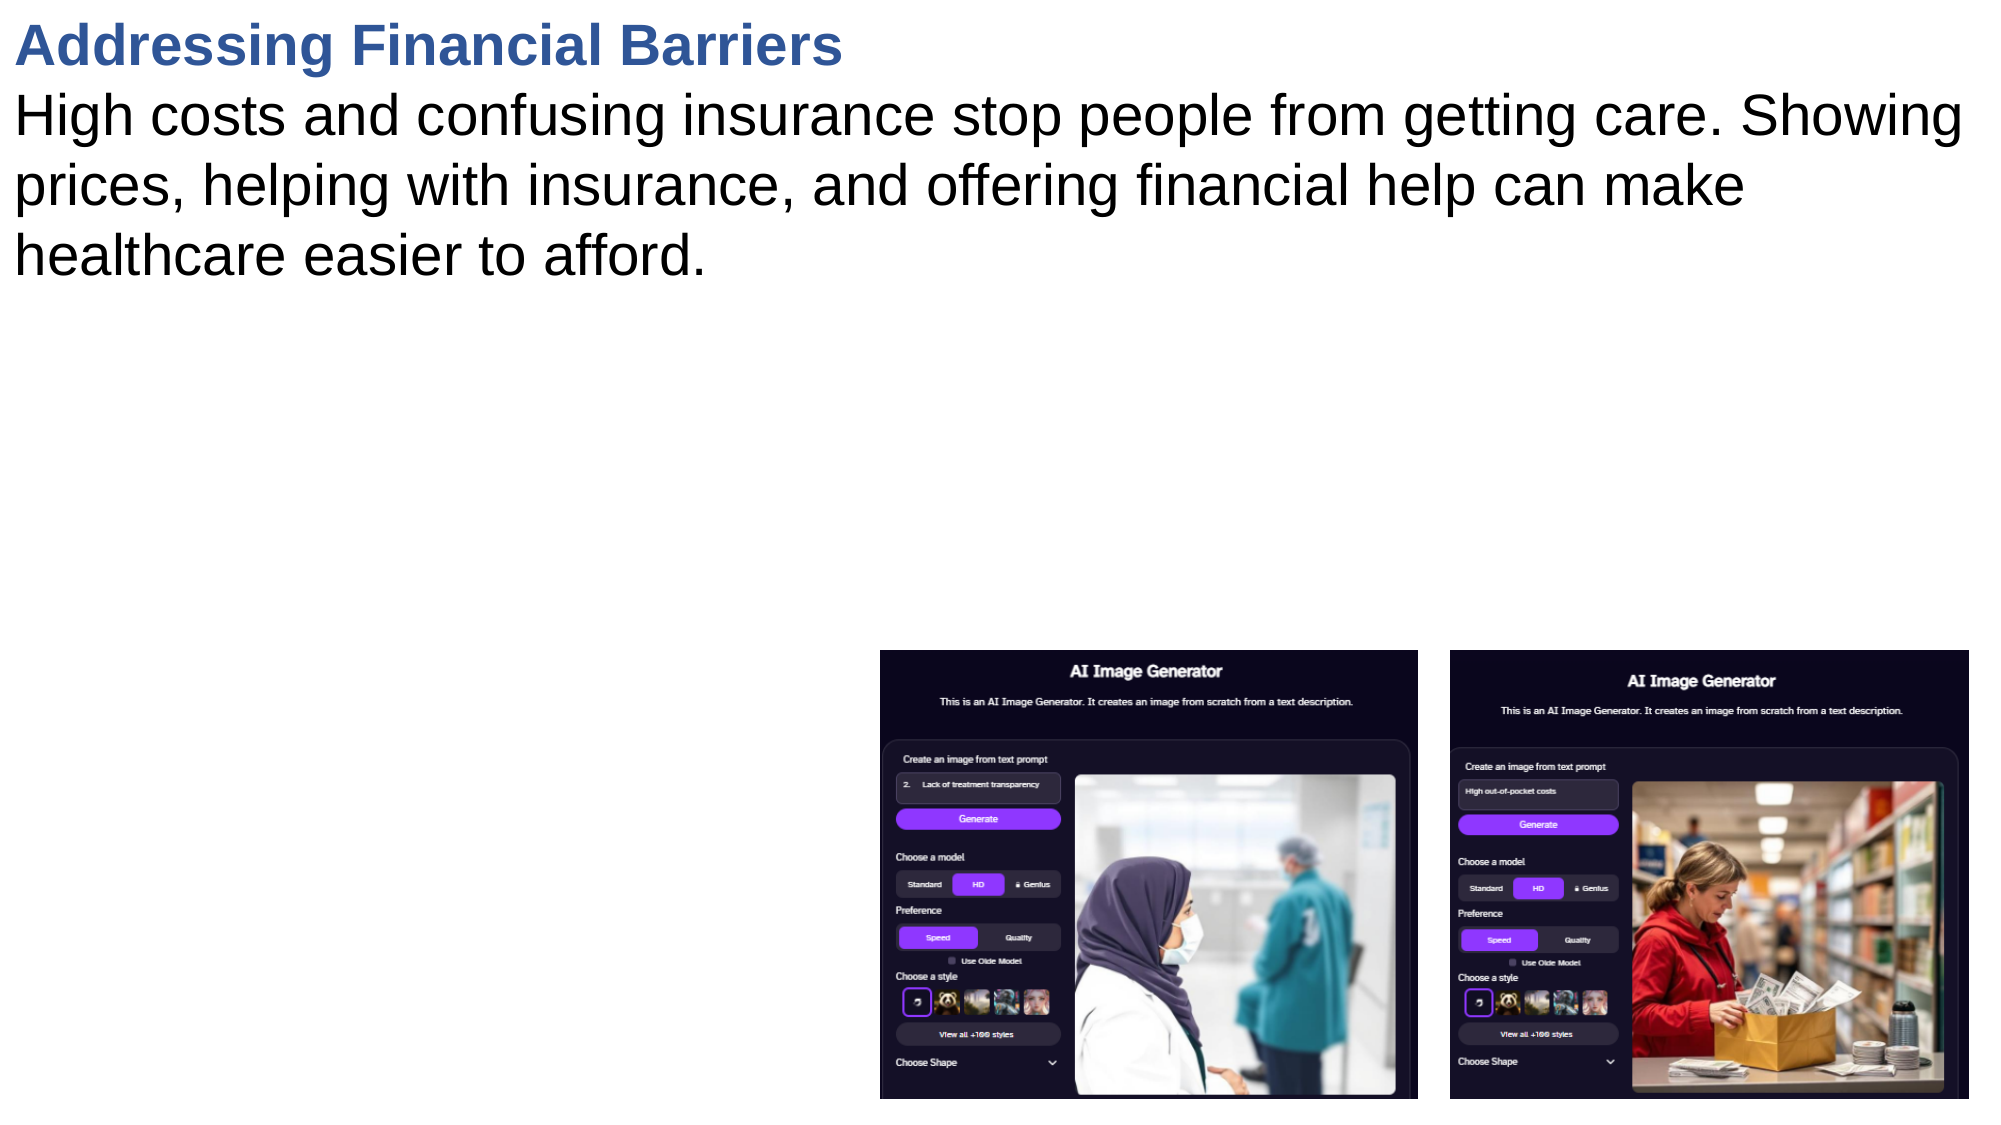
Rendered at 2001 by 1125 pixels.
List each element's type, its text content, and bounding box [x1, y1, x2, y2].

picture [880, 650, 1418, 1099]
text_box Addressing Financial Barriers High costs and confusing insurance stop people from getting care. Showing prices, helping with insurance, and offering financial help can make healthcare easier to afford. [0, 0, 2000, 295]
picture [1450, 650, 1969, 1099]
